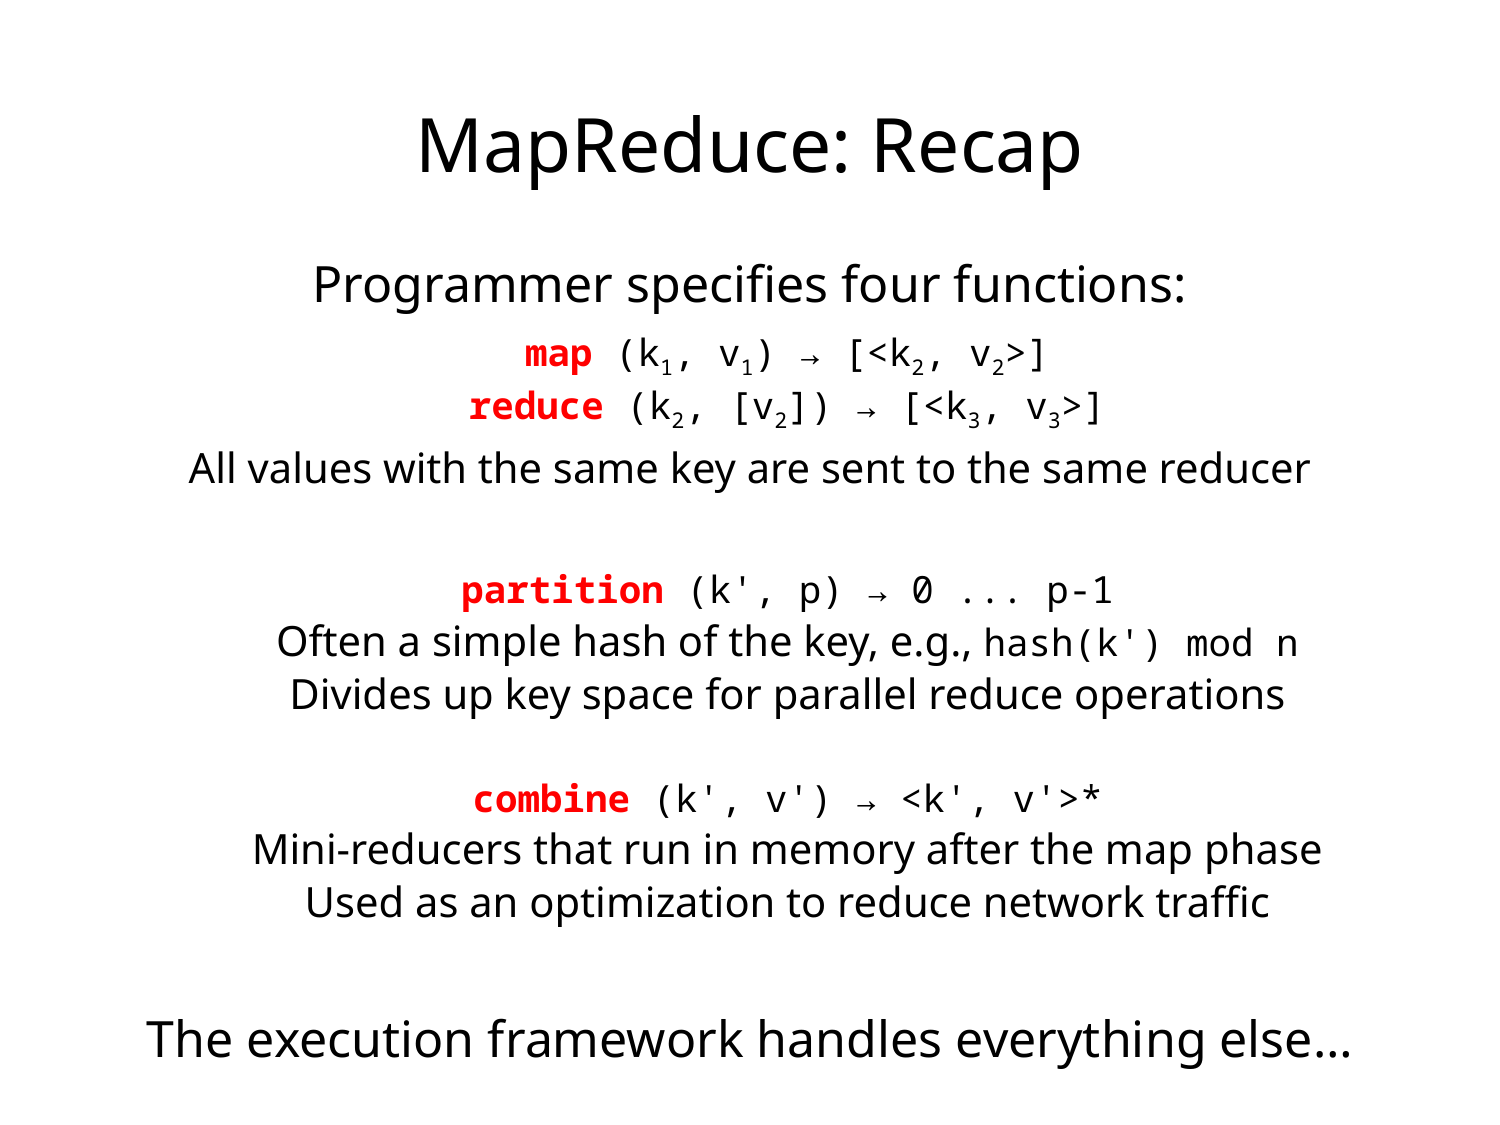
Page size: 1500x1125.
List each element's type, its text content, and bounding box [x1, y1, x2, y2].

text_box partition (k', p) → 0 ... p-1 Often a simple hash of the key, e.g., hash(k') mod n Divides up key space for parallel reduce operations combine (k', v') → <k', v'>* Mini-reducers that run in memory after the map phase Used as an optimization to reduce network traffic [0, 564, 1500, 934]
text_box The execution framework handles everything else… [0, 999, 1500, 1075]
text_box MapReduce: Recap [0, 90, 1500, 203]
text_box Programmer specifies four functions: [0, 245, 1500, 320]
text_box All values with the same key are sent to the same reducer [0, 434, 1500, 500]
text_box map (k1, v1) → [<k2, v2>] reduce (k2, [v2]) → [<k3, v3>] [0, 321, 1500, 434]
